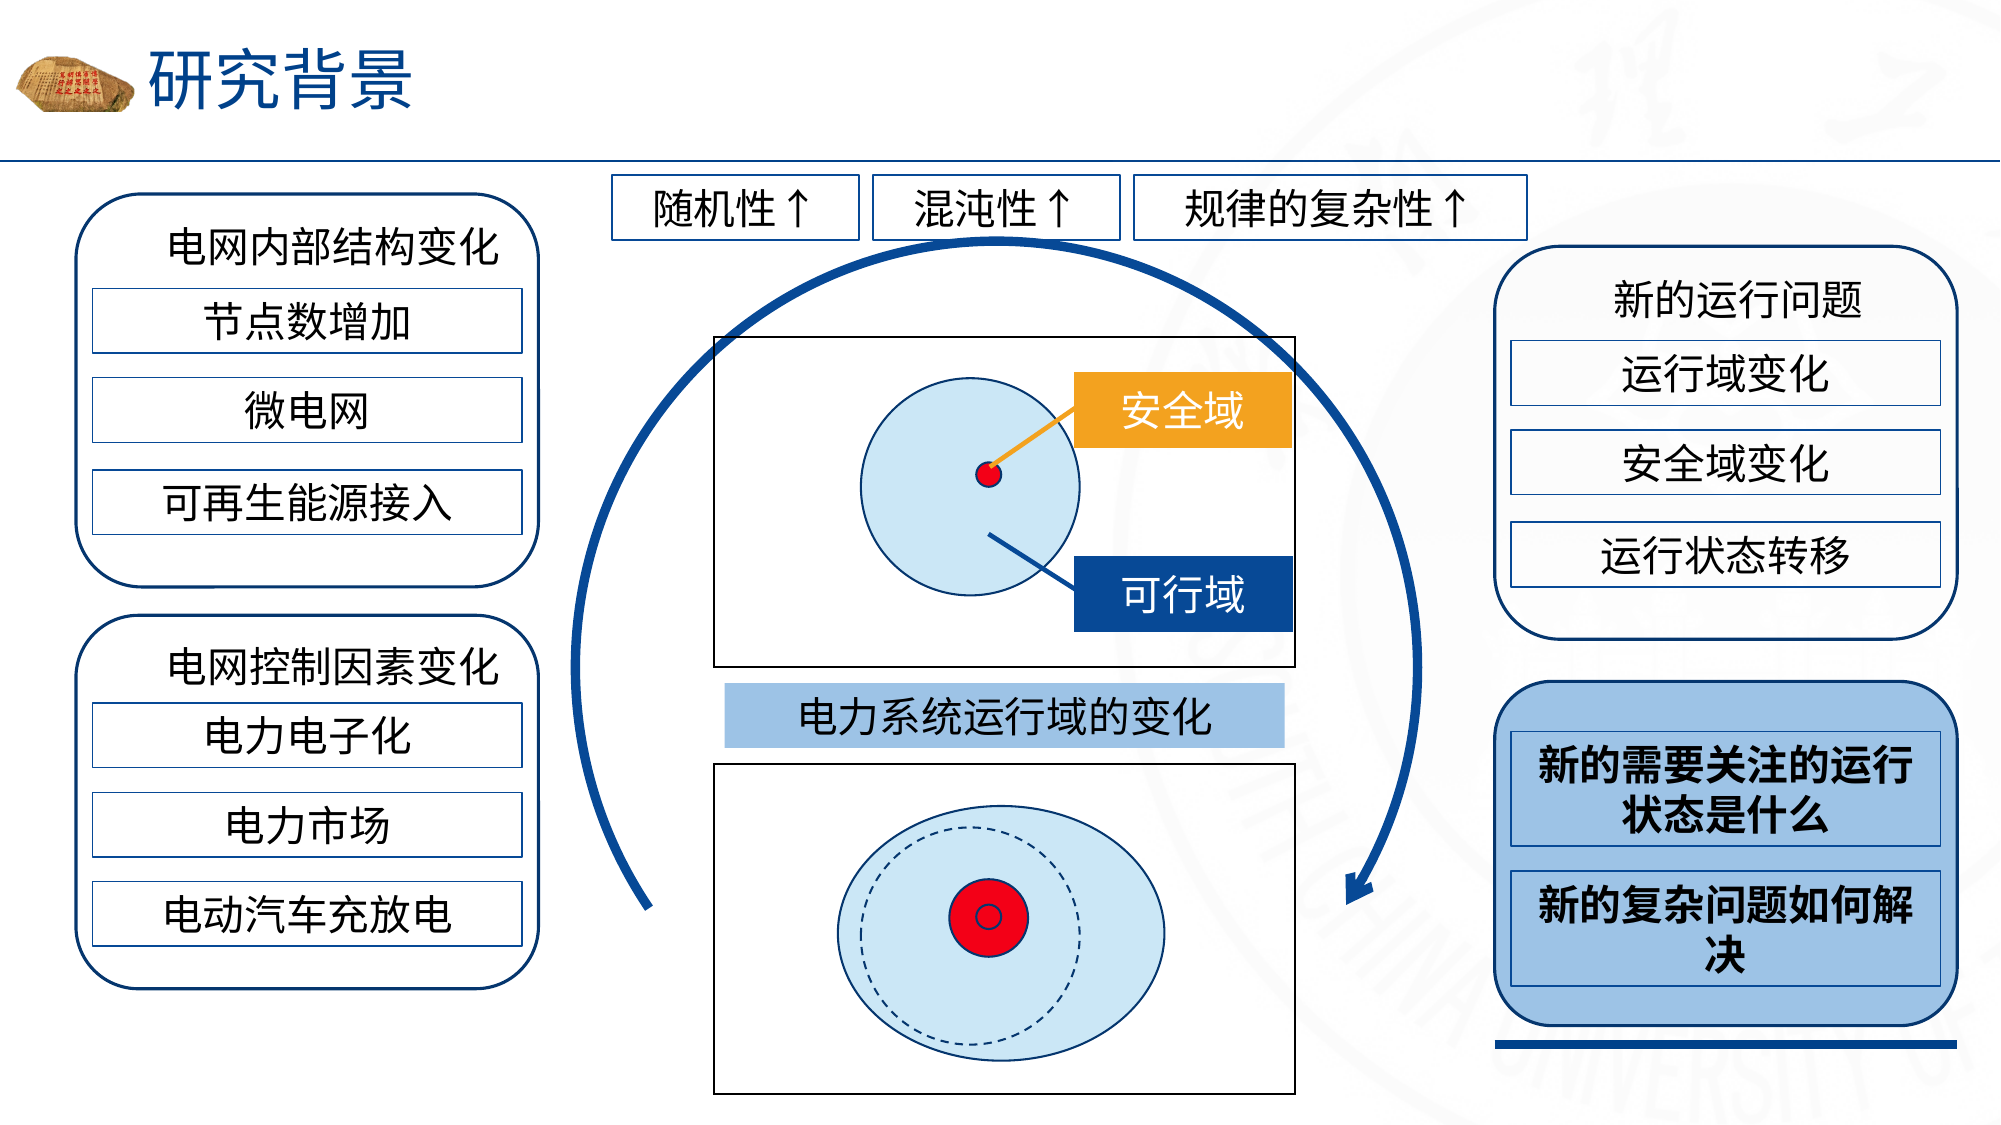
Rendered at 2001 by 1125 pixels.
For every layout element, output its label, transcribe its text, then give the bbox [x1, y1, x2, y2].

text_box [997, 367, 1419, 905]
title 研究背景 [147, 28, 1845, 138]
text_box 混沌性↑ [872, 175, 1121, 240]
text_box 电力系统运行域的变化 [724, 683, 1285, 748]
text_box 随机性↑ [611, 175, 860, 240]
text_box [574, 351, 996, 909]
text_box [714, 763, 1296, 1094]
picture [13, 54, 135, 112]
text_box [730, 240, 1263, 336]
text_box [75, 193, 539, 587]
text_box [714, 337, 1296, 668]
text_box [1494, 681, 1958, 1026]
text_box 规律的复杂性↑ [1133, 175, 1527, 240]
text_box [1494, 246, 1958, 640]
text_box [75, 615, 539, 989]
